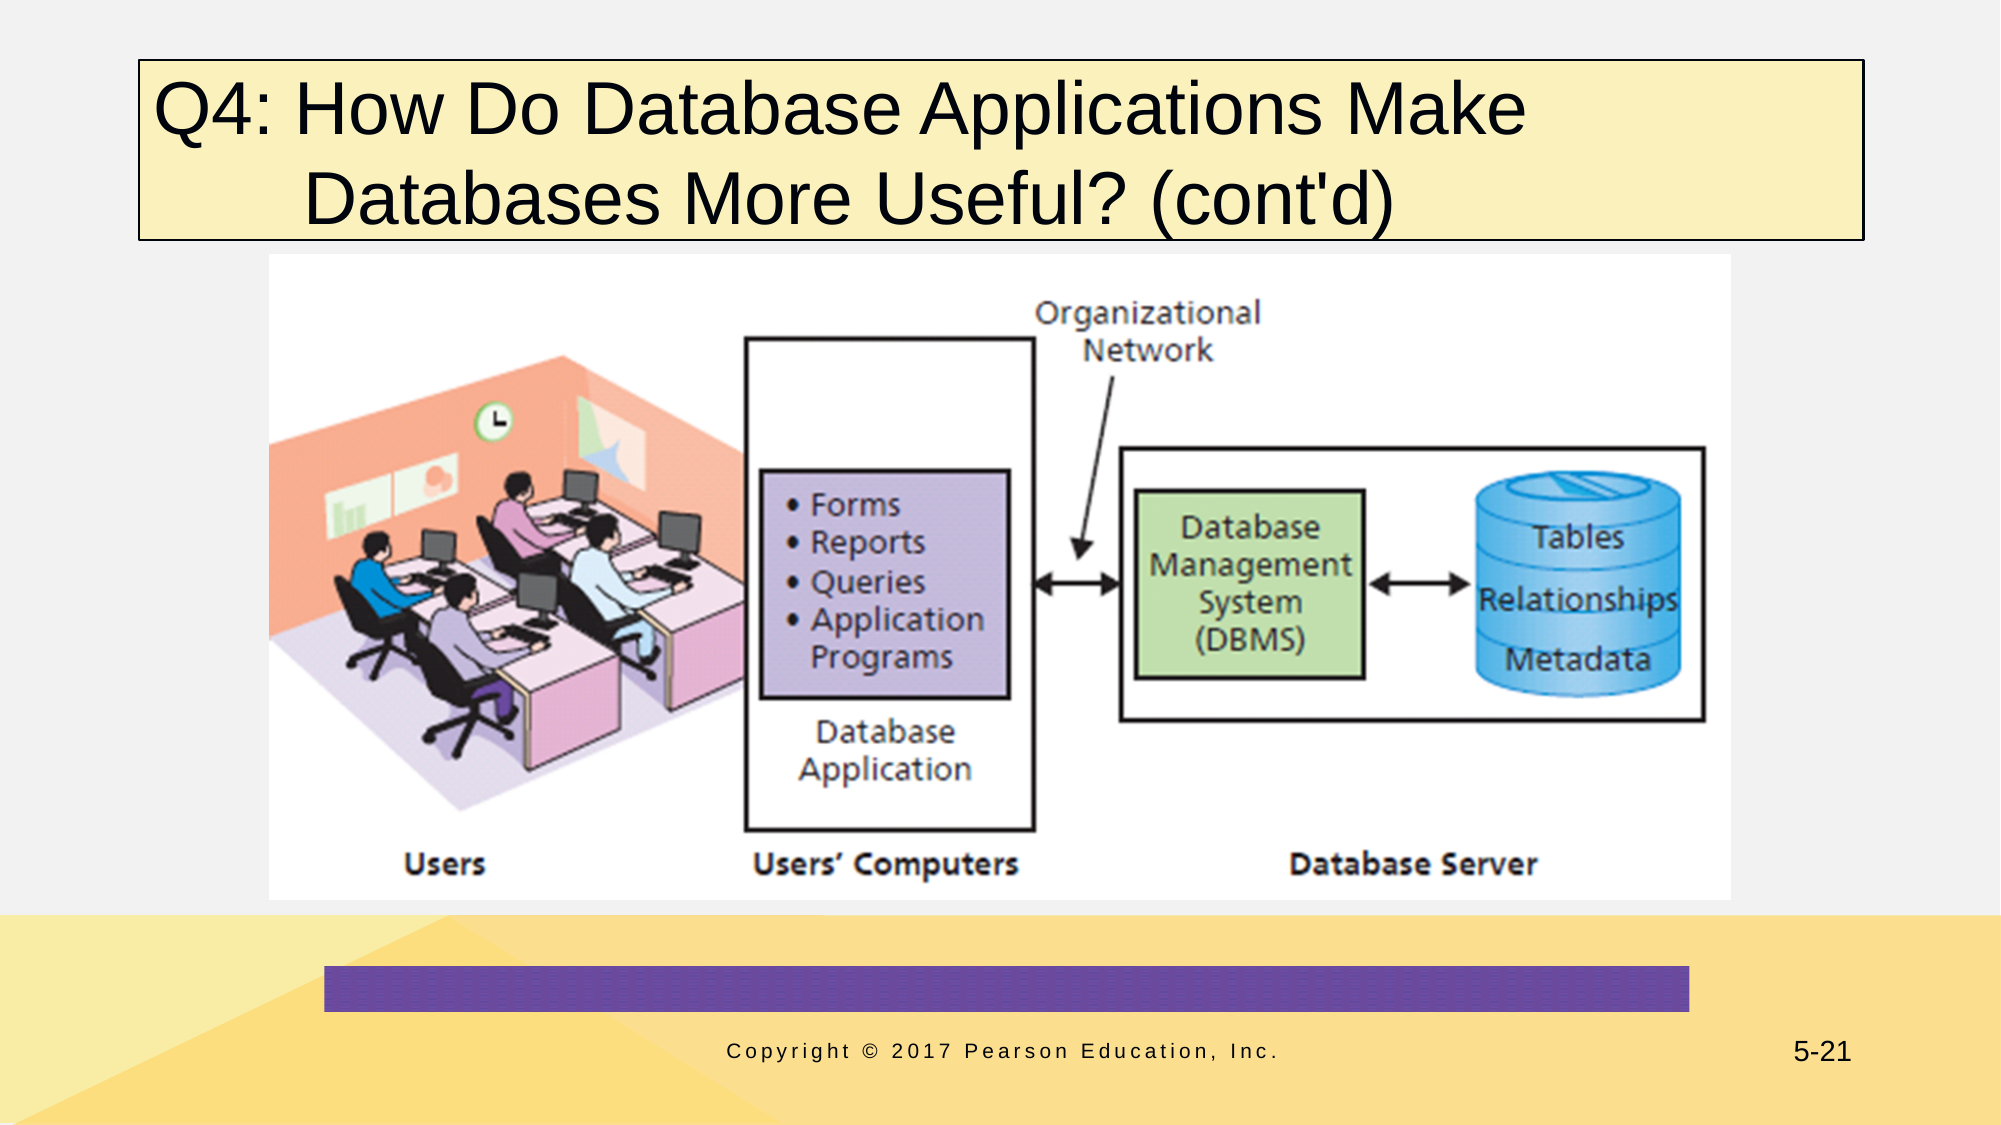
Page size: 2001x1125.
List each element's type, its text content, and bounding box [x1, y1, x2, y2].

picture [269, 253, 1731, 900]
title Q4: How Do Database Applications Make Databases More Useful? (cont'd) [138, 59, 1865, 241]
footer Copyright © 2017 Pearson Education, Inc. [326, 1025, 1677, 1075]
